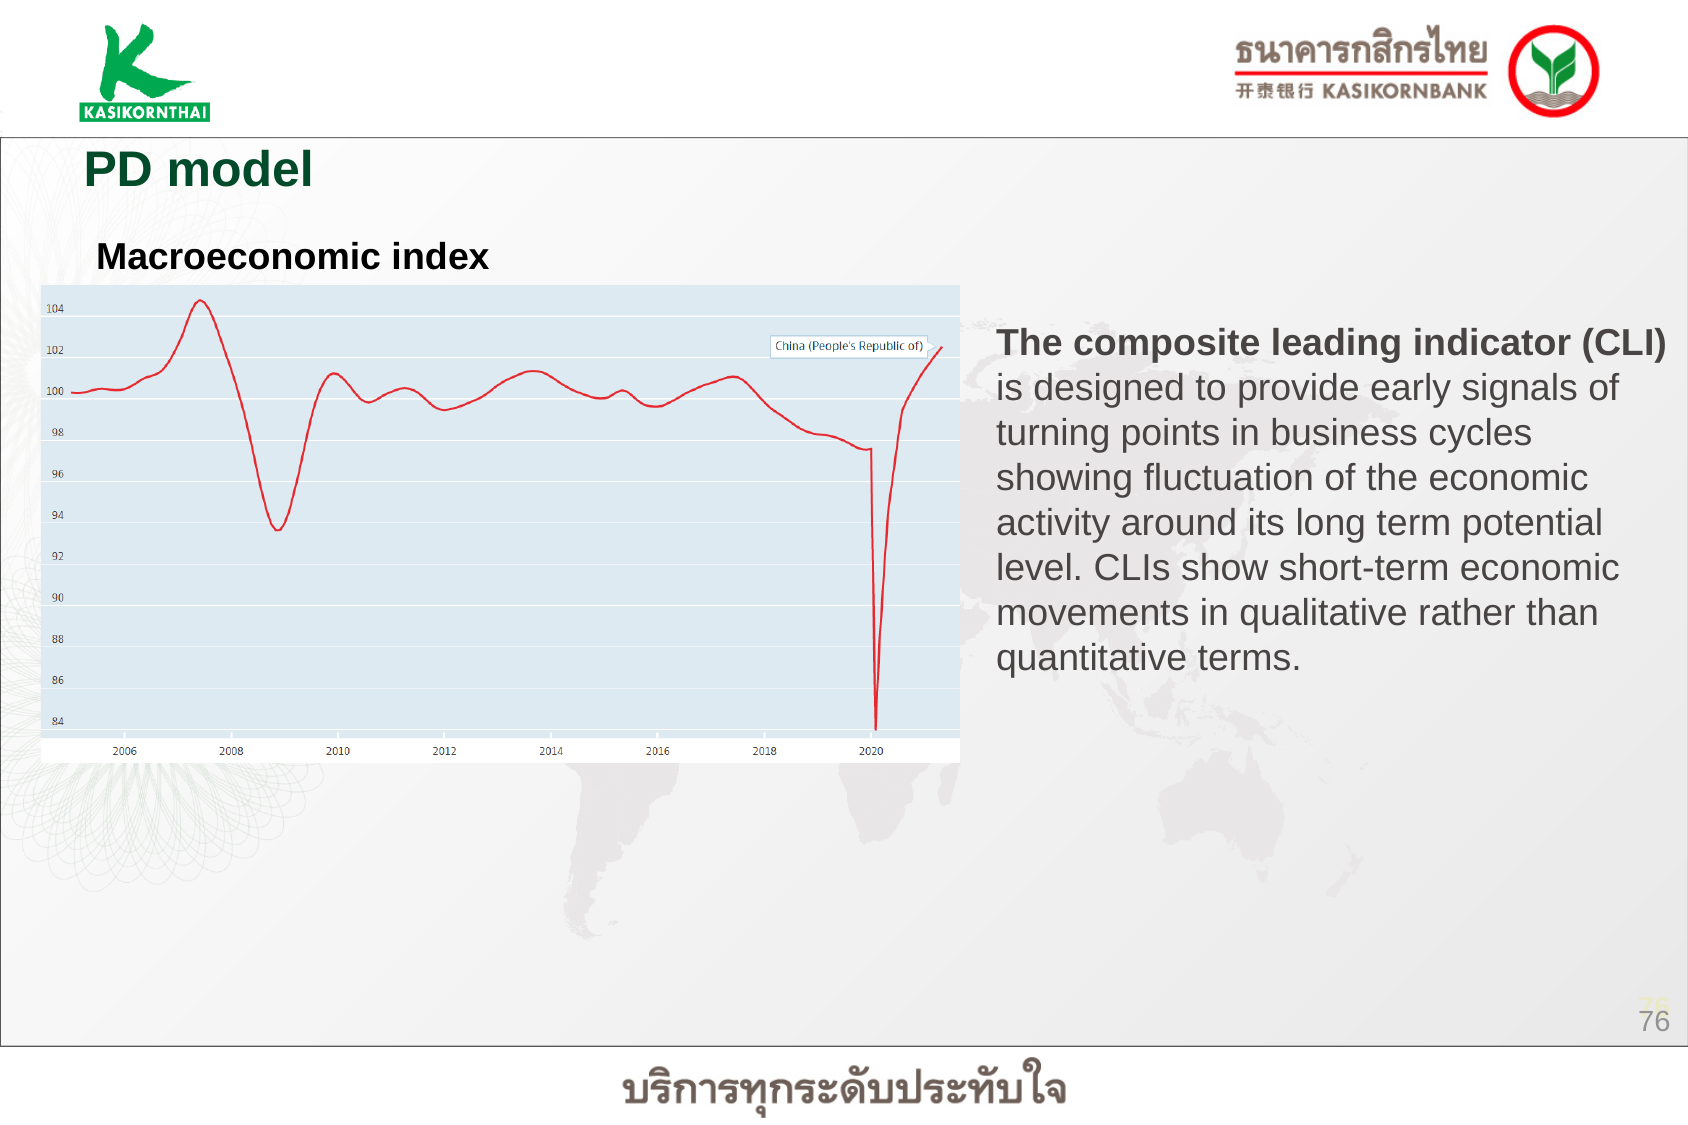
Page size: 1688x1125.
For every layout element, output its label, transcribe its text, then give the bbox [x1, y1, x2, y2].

text_box Macroeconomic index [81, 224, 1122, 285]
picture [0, 1049, 1688, 1125]
picture [79, 23, 210, 122]
picture [40, 285, 961, 763]
text_box The composite leading indicator (CLI) is designed to provide early signals of turning points in business cycles showing fluctuation of the economic activity around its long term potential level. CLIs show short-term economic movements in qualitative rather than quantitative terms. [981, 310, 1684, 686]
text_box PD model [67, 135, 721, 198]
picture [1233, 23, 1601, 120]
